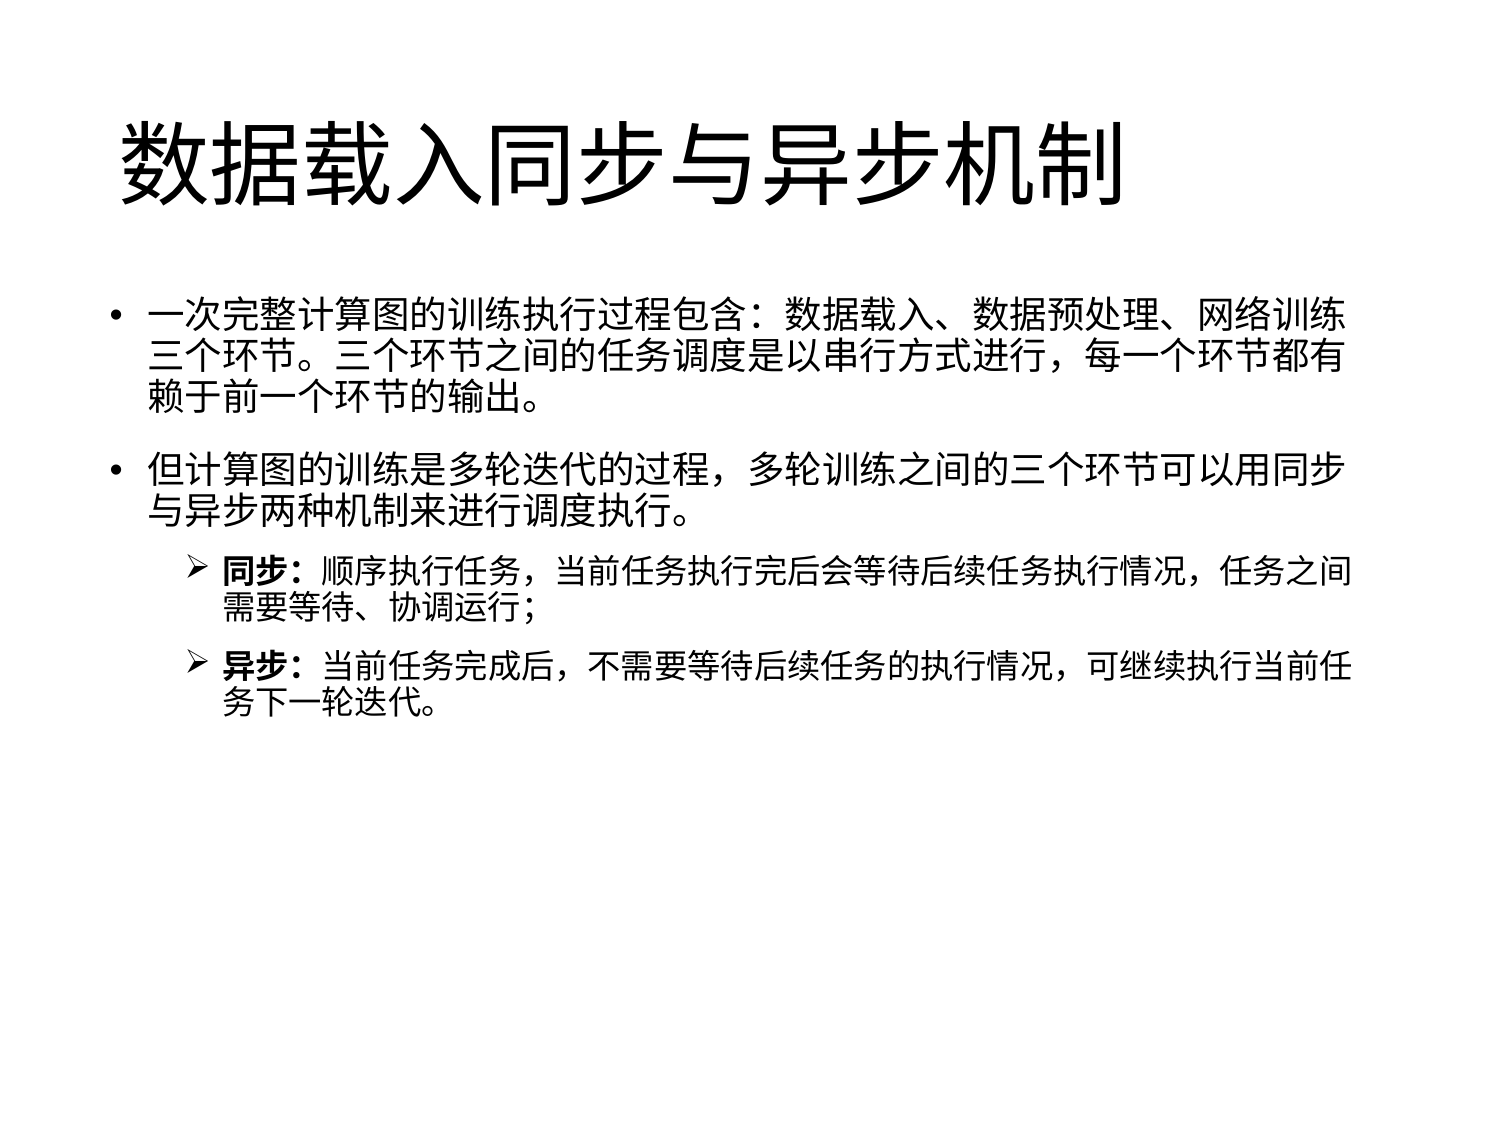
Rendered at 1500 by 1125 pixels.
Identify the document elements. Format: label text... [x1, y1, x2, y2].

title 数据载入同步与异步机制 [103, 59, 1397, 278]
list 一次完整计算图的训练执行过程包含：数据载入、数据预处理、网络训练三个环节。三个环节之间的任务调度是以串行方式进行，每一个环节都有赖于前一个环节的输出。 但计算图的训练是多轮迭代的过程，多轮训练之间的三个环节可以用同步与异步两种机制来进行调度执行。 同步：顺序执行任务，当前任务执行完后会等待后续任务执行情况，任务之间需要等待、协调运行； 异步：当前任务完成后，不需要等待后续任务的执行情况，可继续执行当前任务下一轮迭代。 [94, 289, 1389, 801]
